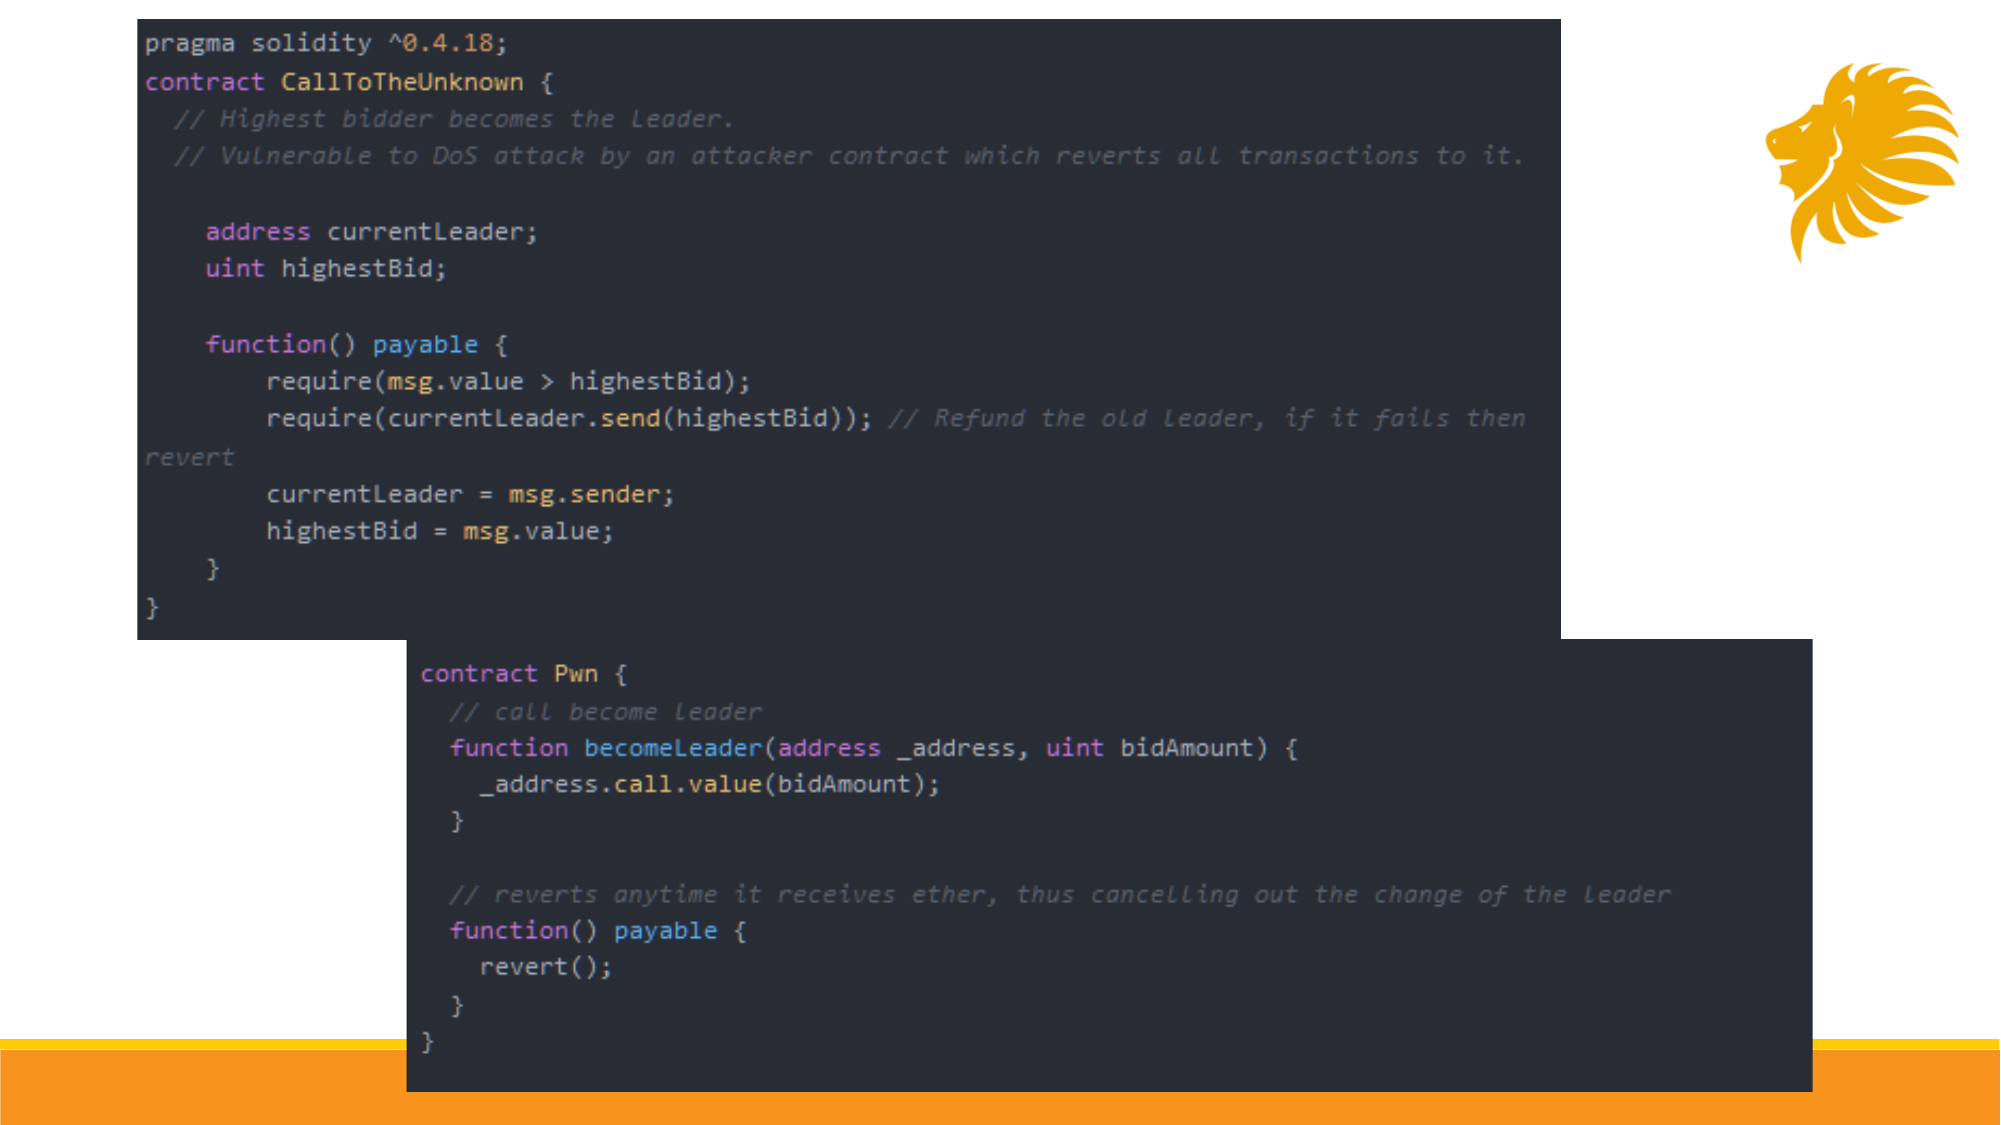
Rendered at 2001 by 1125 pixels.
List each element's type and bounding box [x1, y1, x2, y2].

picture [137, 18, 1813, 1092]
picture [1741, 43, 1984, 286]
